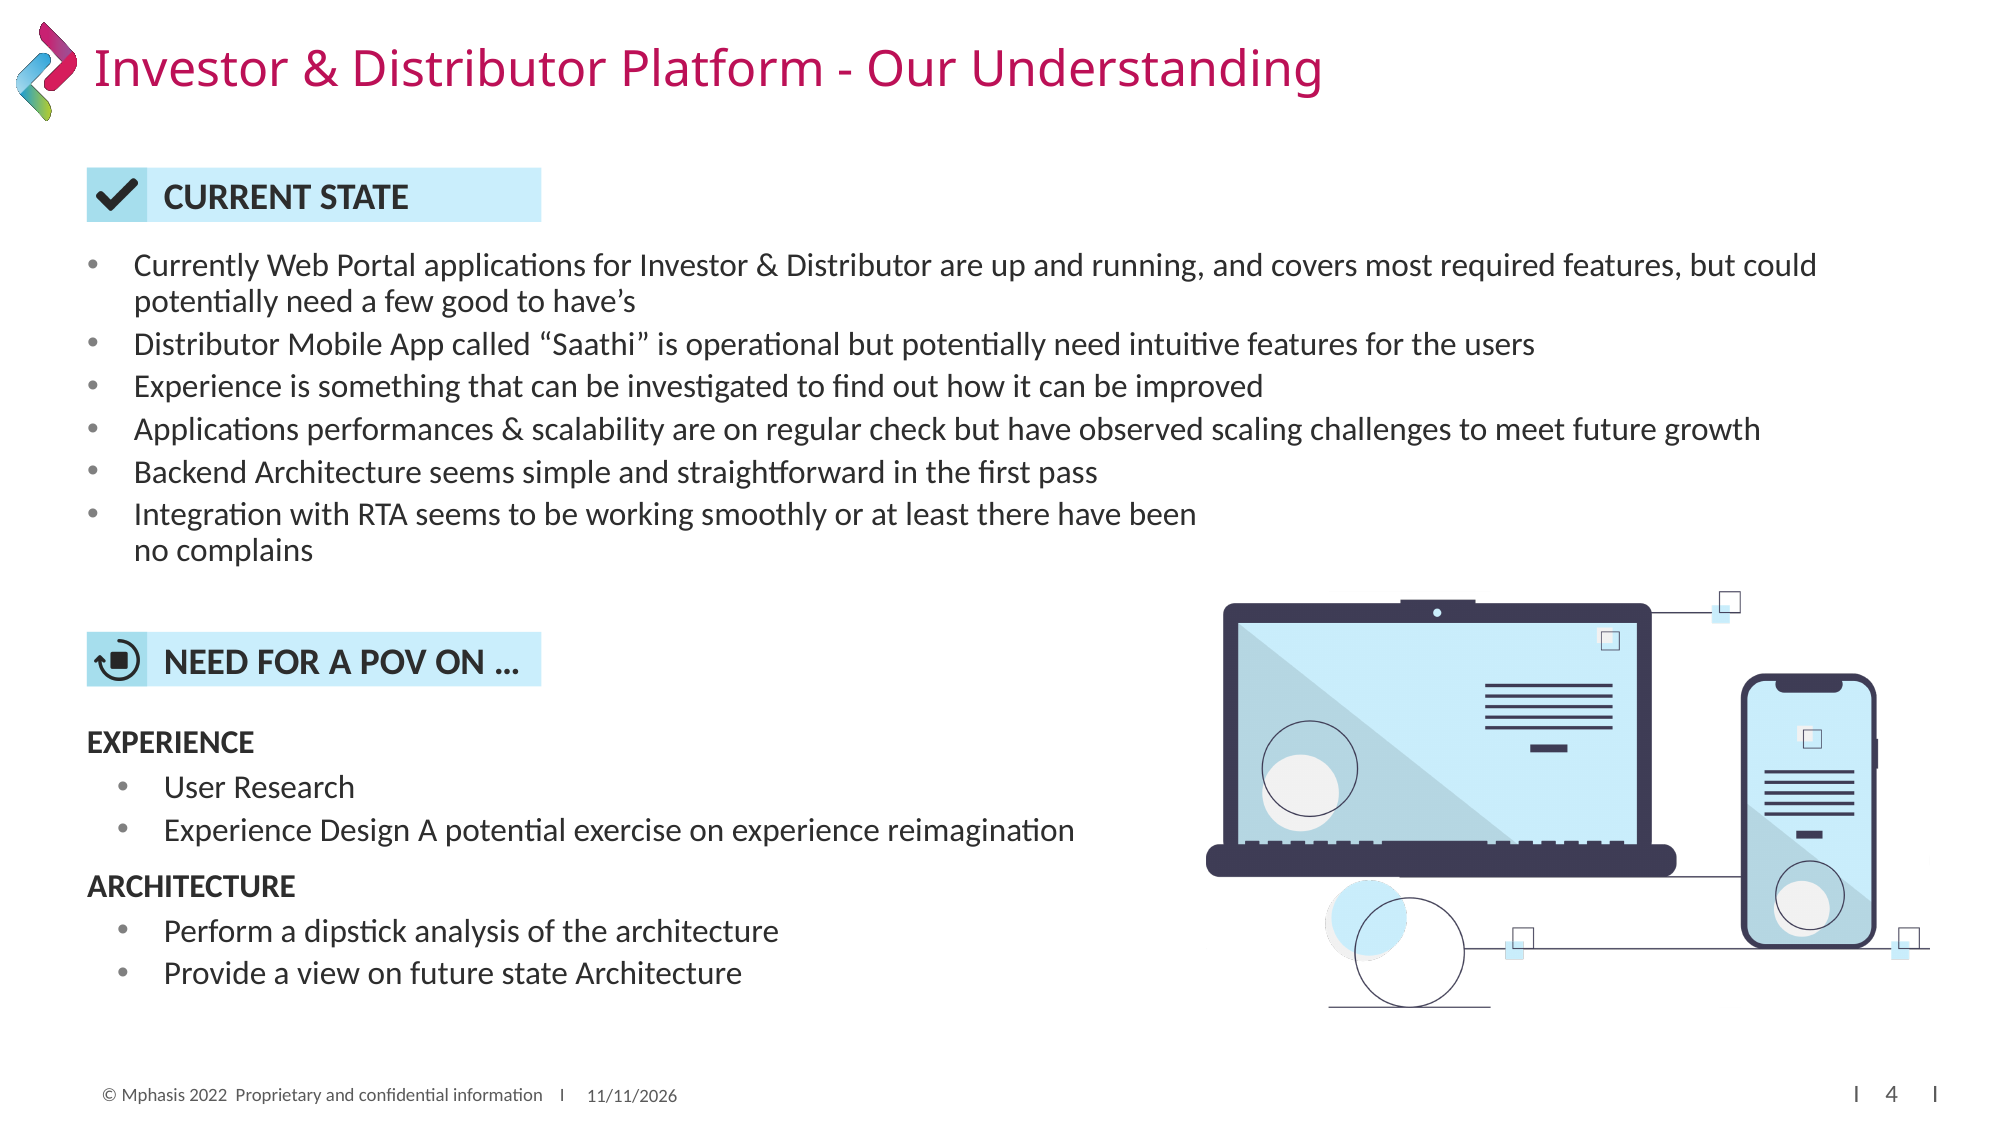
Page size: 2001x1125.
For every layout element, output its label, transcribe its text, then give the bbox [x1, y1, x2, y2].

text_box [86, 631, 148, 687]
text_box ARCHITECTURE [86, 868, 313, 914]
text_box [86, 167, 148, 223]
text_box Perform a dipstick analysis of the architecture Provide a view on future state Architecture [117, 913, 1206, 1005]
picture [96, 178, 138, 211]
title Investor & Distributor Platform - Our Understanding [86, 31, 1958, 110]
text_box EXPERIENCE [86, 724, 284, 770]
text_box User Research Experience Design A potential exercise on experience reimagination [117, 769, 1206, 861]
picture [94, 639, 140, 681]
text_box NEED FOR A POV ON … [148, 631, 542, 687]
picture [1206, 591, 1930, 1008]
text_box Currently Web Portal applications for Investor & Distributor are up and running, and covers most required features, but could potentially need a few good to have’s Distributor Mobile App called “Saathi” is operational but potentially need intuitive features for the users Experience is something that can be investigated to find out how it can be improved Applications performances & scalability are on regular check but have observed scaling challenges to meet future growth Backend Architecture seems simple and straightforward in the first pass Integration with RTA seems to be working smoothly or at least there have been no complains [86, 248, 1863, 587]
picture [12, 19, 82, 125]
text_box CURRENT STATE [148, 167, 542, 223]
